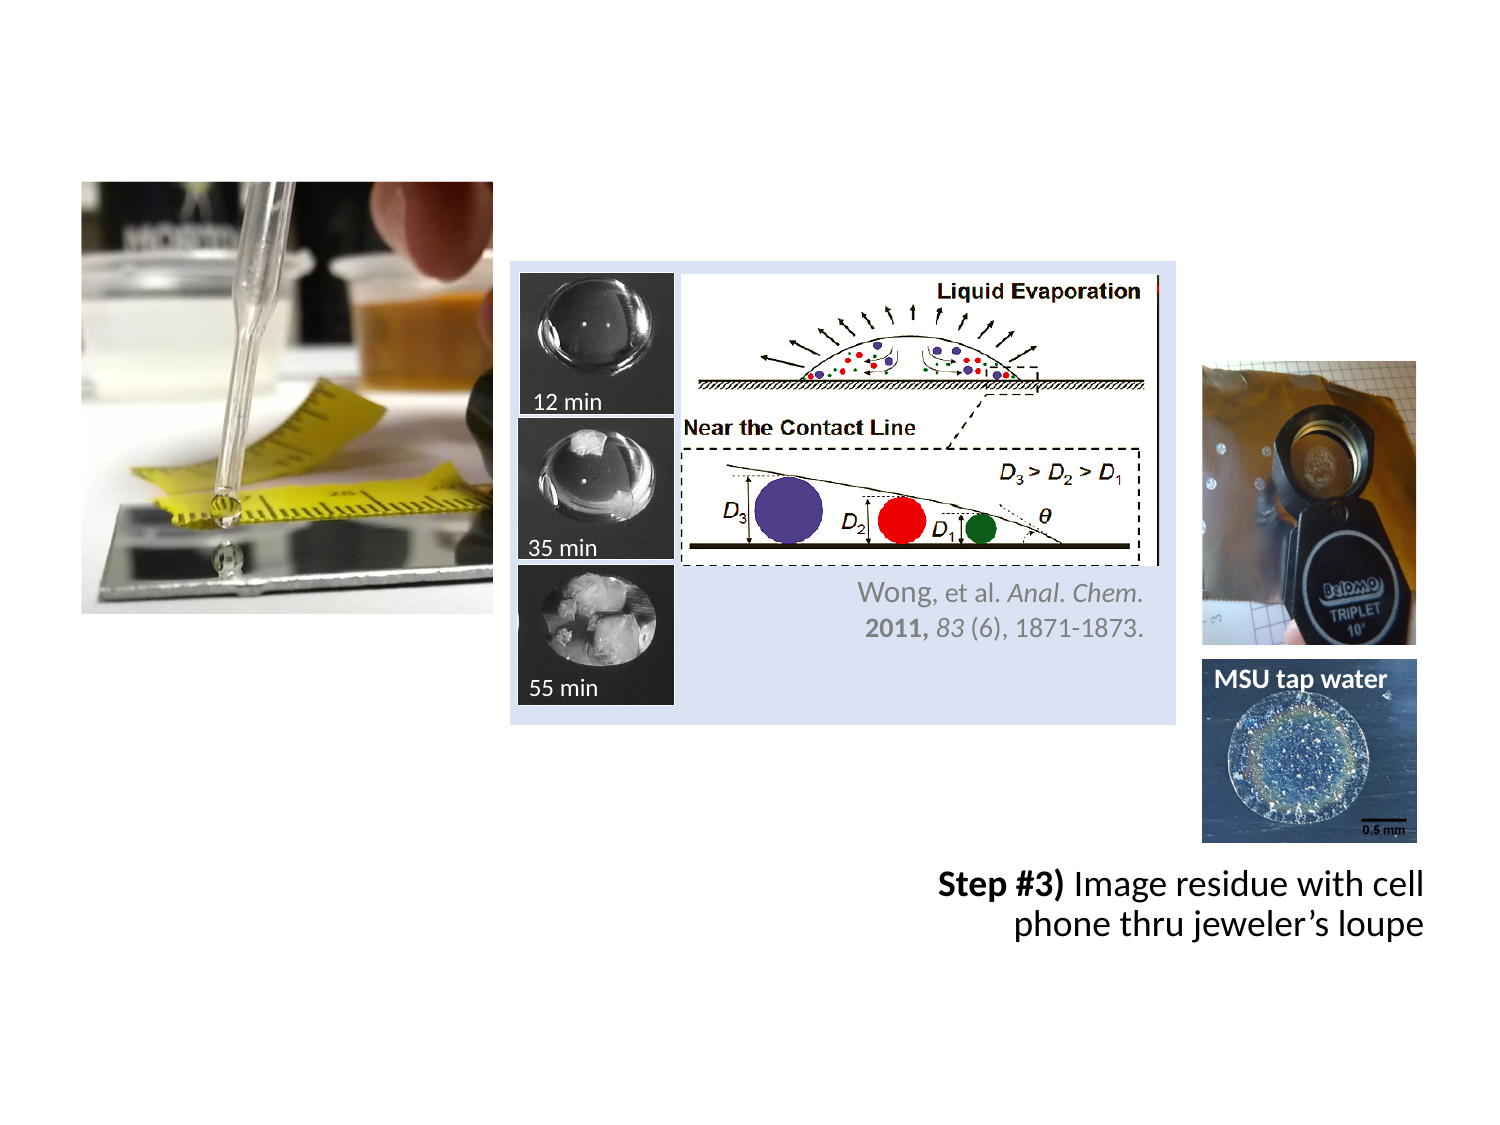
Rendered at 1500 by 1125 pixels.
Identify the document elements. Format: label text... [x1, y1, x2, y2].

picture [1202, 659, 1417, 843]
picture [1202, 361, 1417, 645]
text_box 55 min [514, 664, 685, 710]
text_box 12 min [517, 378, 680, 424]
text_box 35 min [513, 524, 643, 569]
picture [680, 274, 1160, 566]
picture [517, 417, 675, 560]
picture [70, 182, 504, 613]
text_box [509, 260, 1177, 726]
picture [517, 564, 675, 706]
text_box MSU tap water [1199, 653, 1413, 702]
picture [519, 272, 675, 415]
text_box Wong, et al. Anal. Chem. 2011, 83 (6), 1871-1873. [827, 566, 1160, 651]
text_box Step #3) Image residue with cell phone thru jeweler’s loupe [915, 858, 1436, 929]
